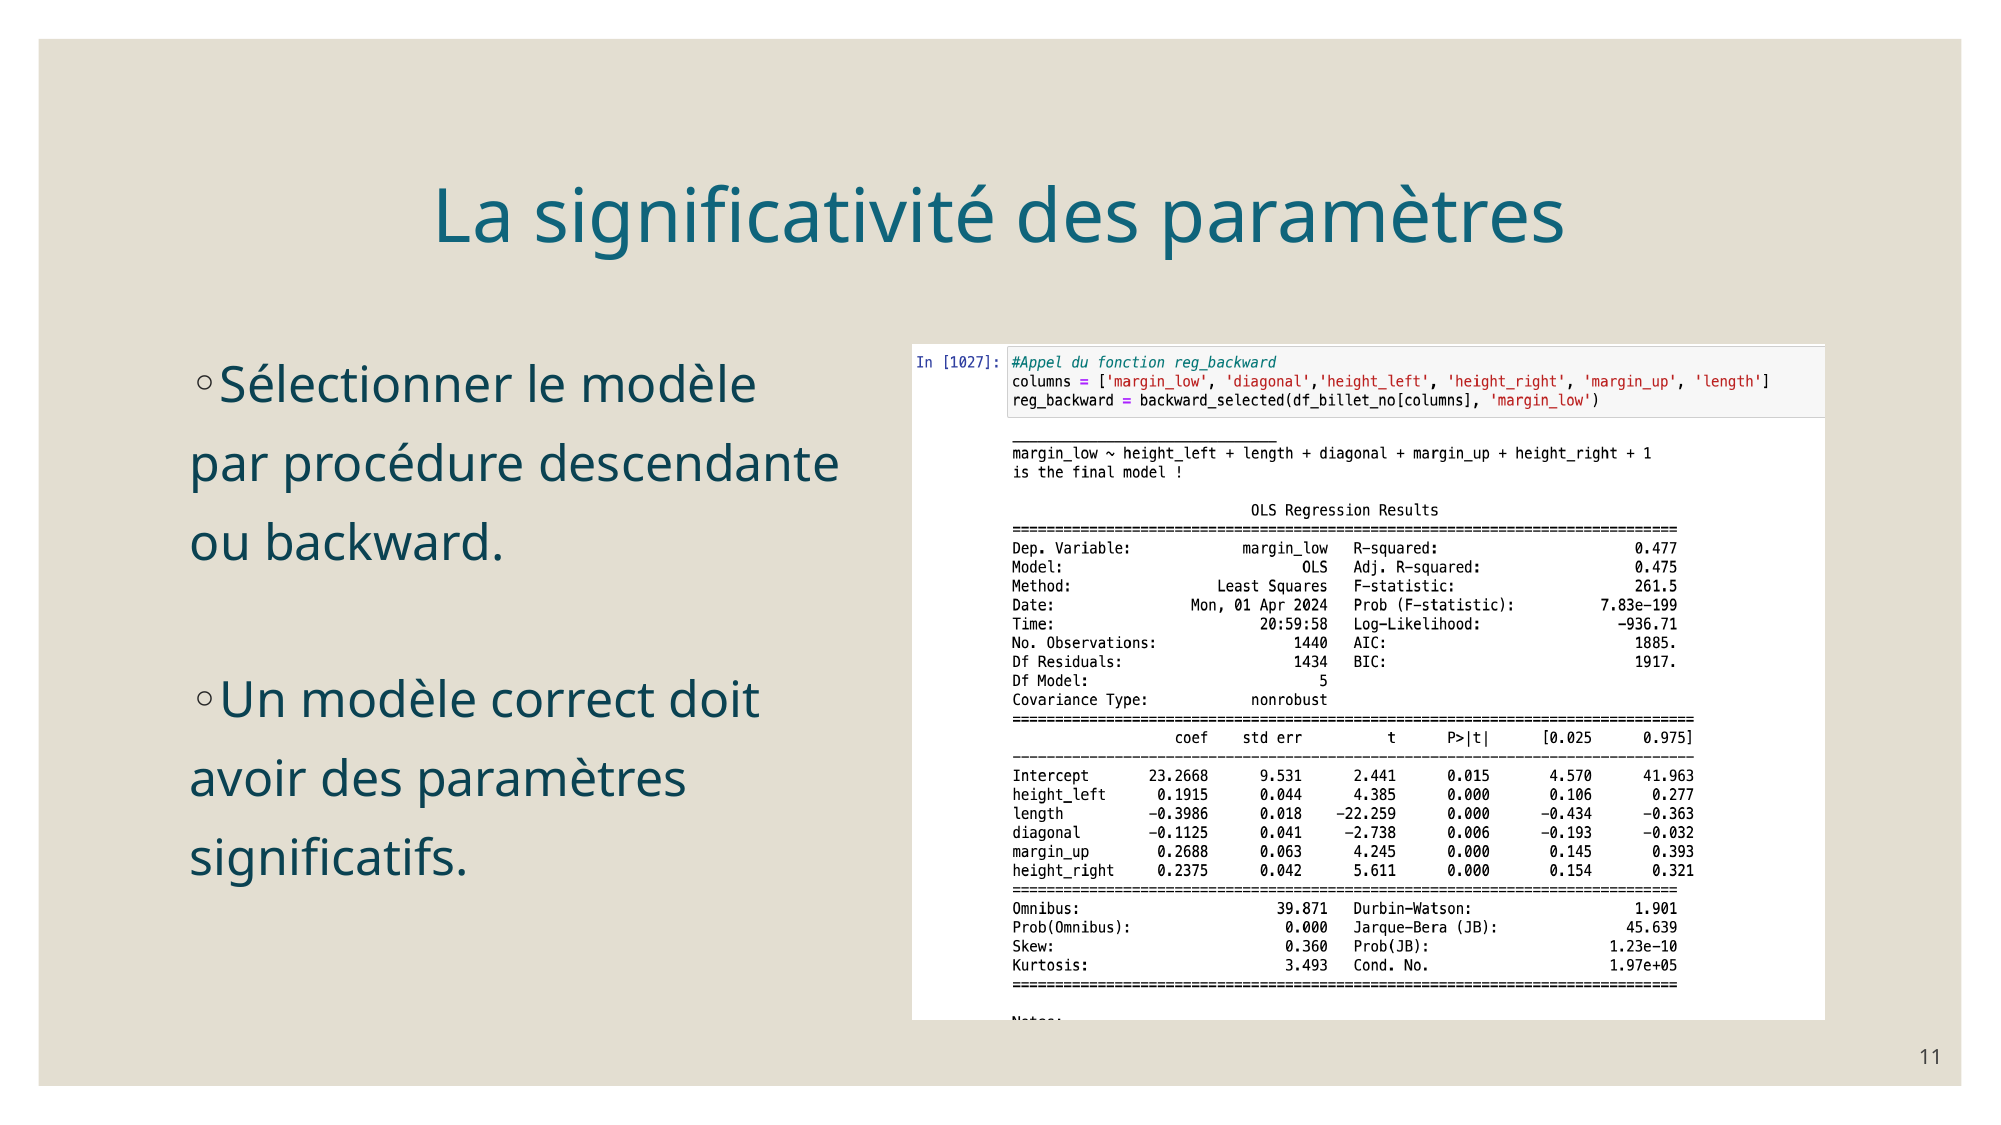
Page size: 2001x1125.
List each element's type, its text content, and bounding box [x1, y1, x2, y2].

slide_number 10 [1717, 1034, 1958, 1080]
picture [912, 344, 1825, 1020]
list Sélectionner le modèle par procédure descendante ou backward. Un modèle correct doit avoir des paramètres significatifs. [174, 345, 1825, 1039]
title La significativité des paramètres [174, 105, 1825, 331]
